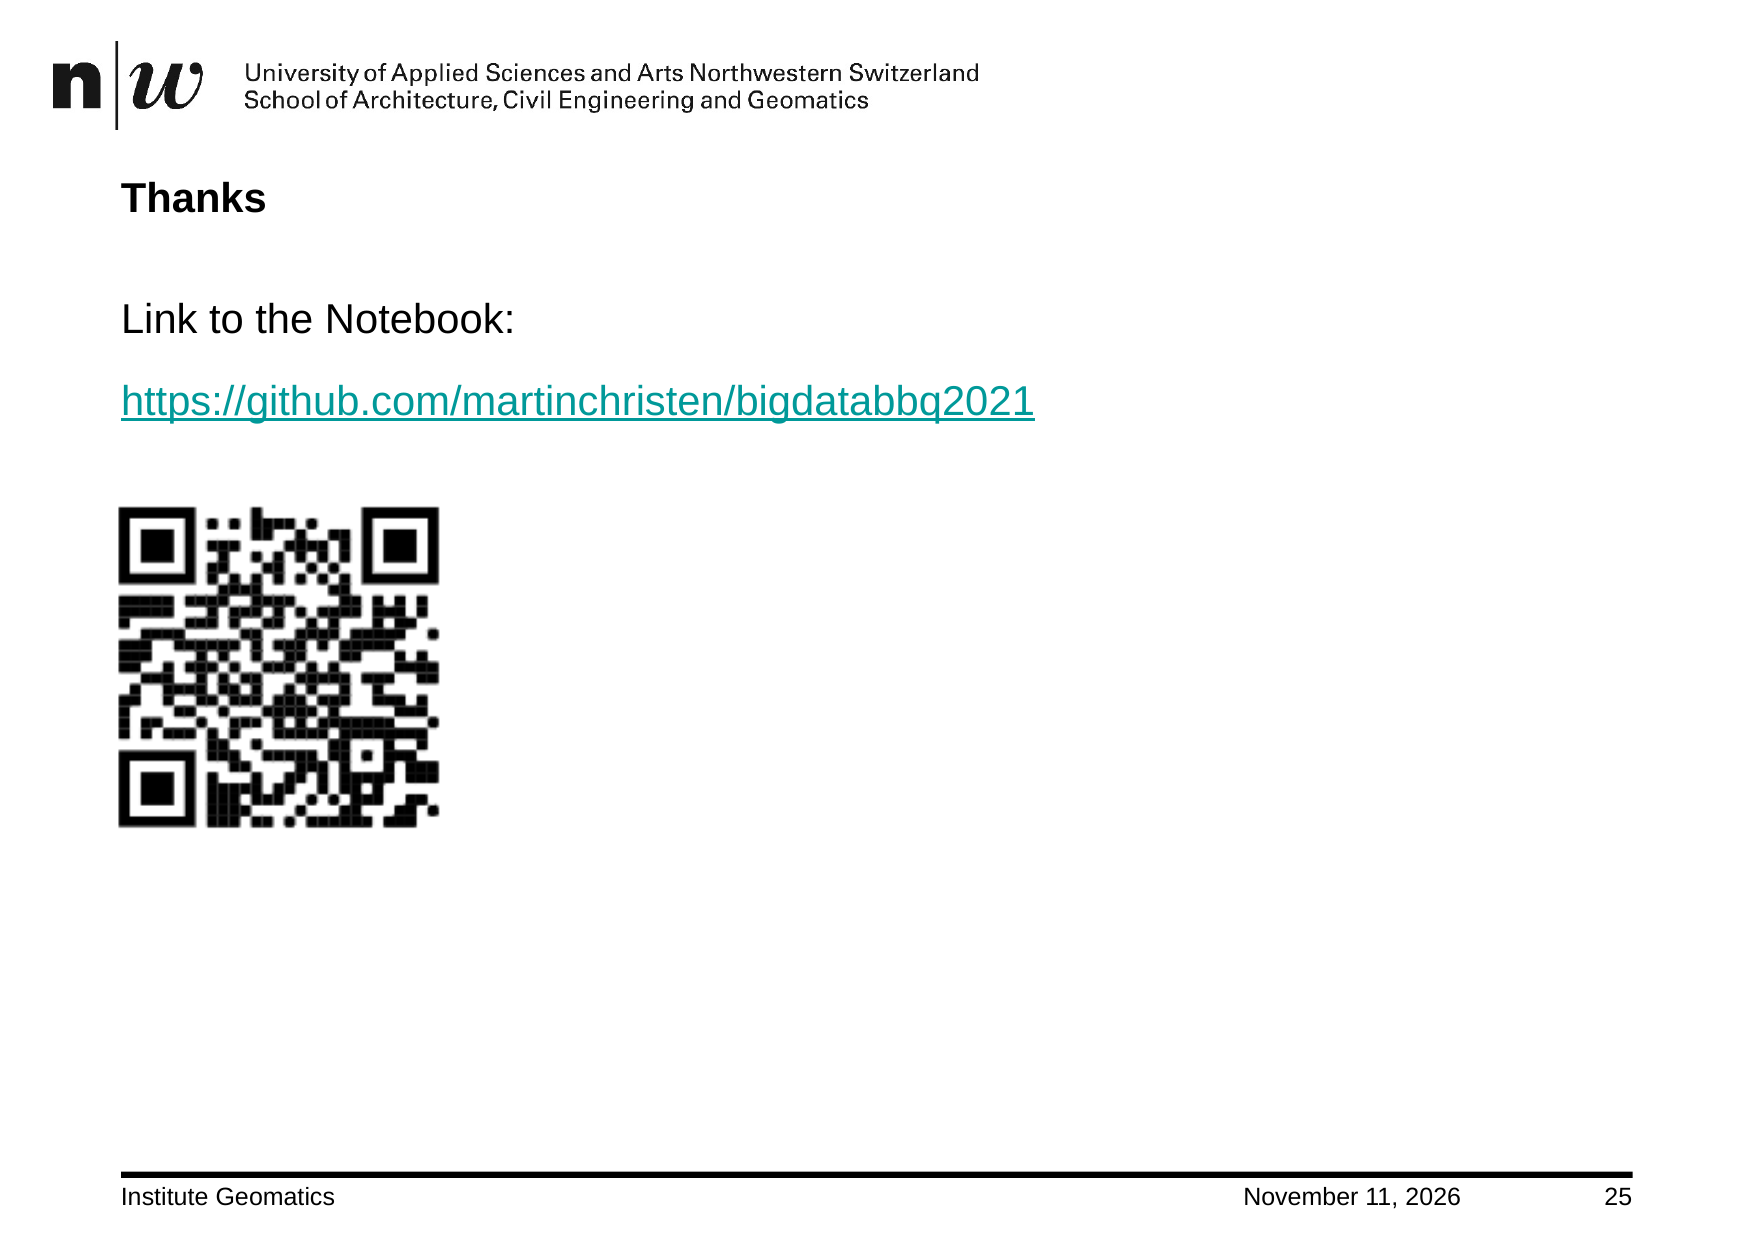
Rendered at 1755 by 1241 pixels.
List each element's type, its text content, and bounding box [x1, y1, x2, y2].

list Link to the Notebook: https://github.com/martinchristen/bigdatabbq2021 [121, 284, 1633, 1140]
picture [97, 490, 464, 846]
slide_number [1349, 1180, 1490, 1211]
footer Institute Geomatics [120, 1180, 1349, 1211]
picture [53, 41, 978, 130]
title Thanks [120, 171, 1633, 231]
slide_number 25 [1490, 1180, 1633, 1211]
